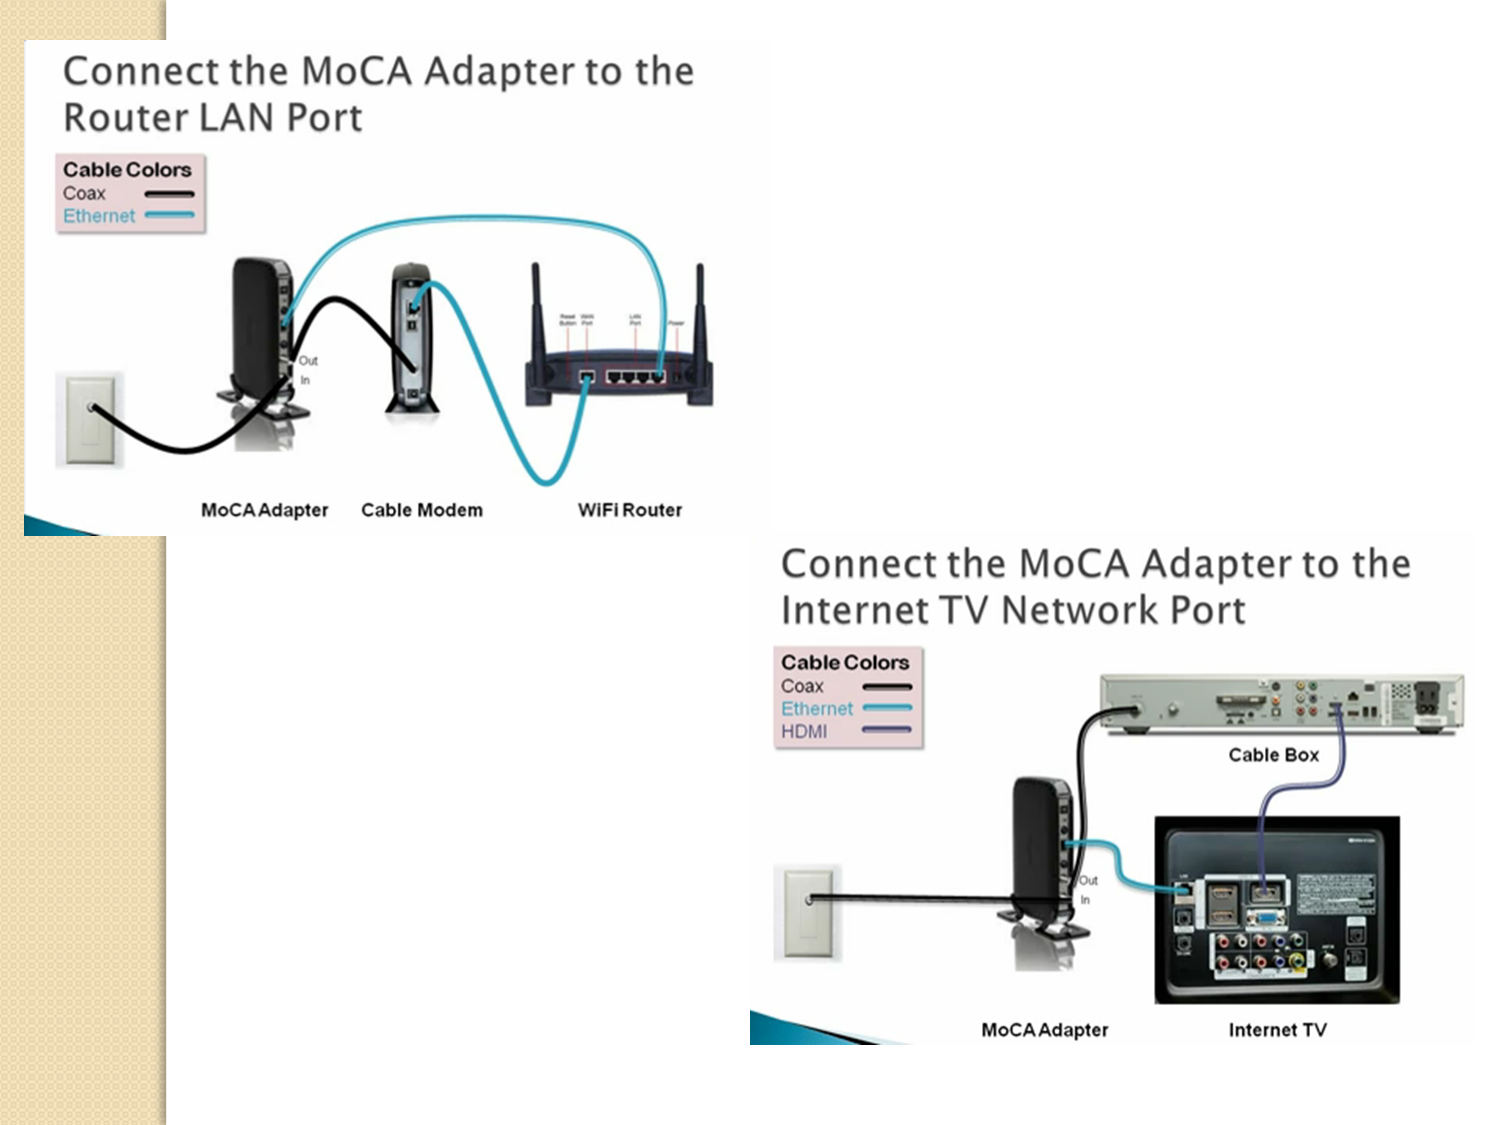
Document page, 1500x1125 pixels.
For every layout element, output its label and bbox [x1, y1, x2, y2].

picture [24, 39, 1476, 1045]
